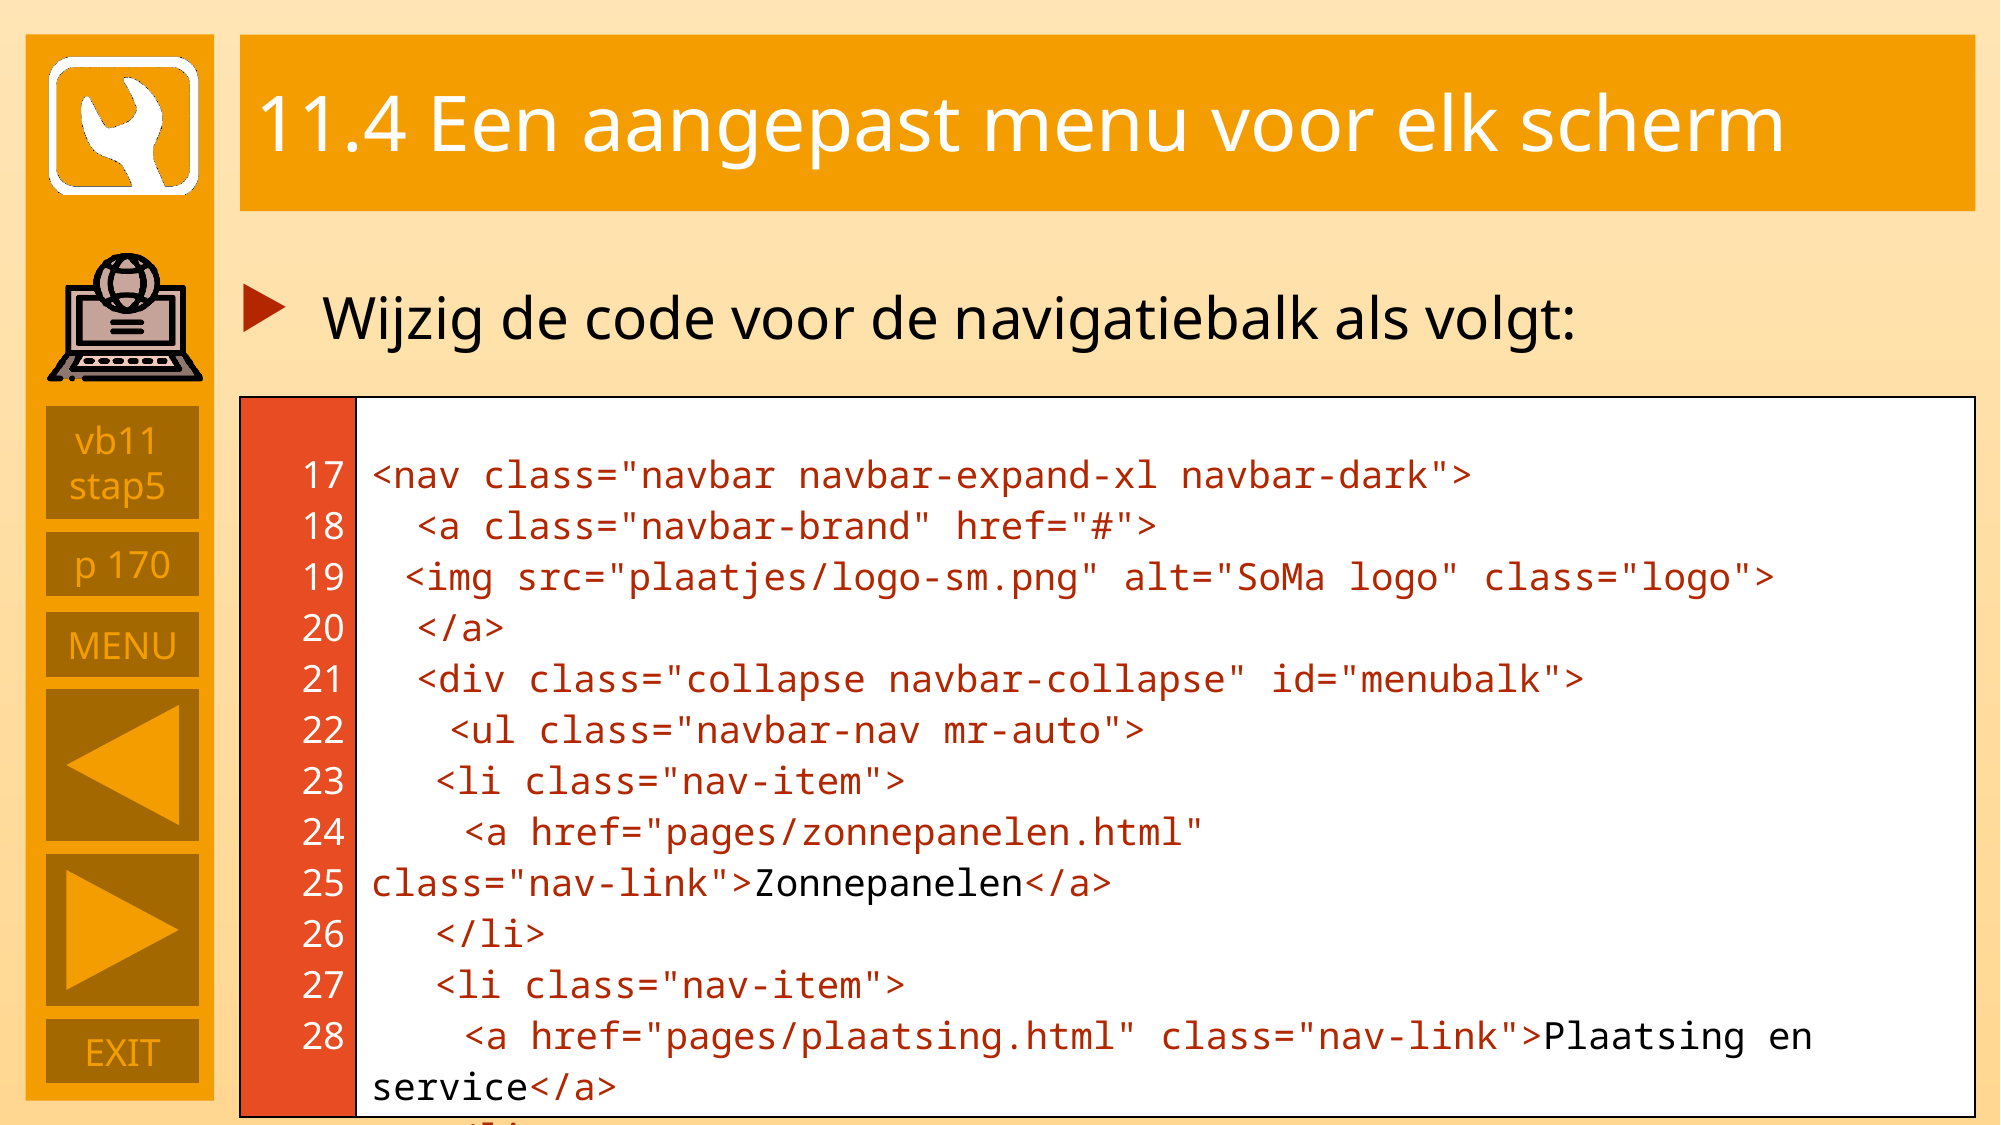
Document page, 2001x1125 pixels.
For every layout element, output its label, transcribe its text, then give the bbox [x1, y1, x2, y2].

text_box [215, 193, 240, 199]
picture [47, 55, 199, 195]
text_box [0, 193, 25, 199]
title 11.4 Een aangepast menu voor elk scherm [240, 34, 1976, 212]
text_box [64, 703, 180, 827]
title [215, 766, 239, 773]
title 11.2 Je webpagina’s op de rooster gelegd [215, 352, 2000, 360]
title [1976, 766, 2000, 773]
text_box [65, 868, 181, 992]
text_box Wijzig de code voor de navigatiebalk als volgt: [223, 273, 1976, 359]
text_box [1976, 193, 2000, 199]
table_header <nav class="navbar navbar-expand-xl navbar-dark"> <a class="navbar-brand" href="#"> <img src="plaatjes/logo-sm.png" alt="SoMa logo" class="logo"> </a> <div class="collapse navbar-collapse" id="menubalk"> <ul class="navbar-nav mr-auto"> <li class="nav-item"> <a href="pages/zonnepanelen.html" class="nav-link">Zonnepanelen</a> </li> <li class="nav-item"> <a href="pages/plaatsing.html" class="nav-link">Plaatsing en service</a> </li> [357, 398, 1974, 1116]
text_box [25, 33, 215, 1102]
text_box [1976, 172, 2000, 176]
text_box p 170 [46, 532, 199, 596]
text_box MENU [46, 612, 199, 677]
text_box [215, 172, 240, 176]
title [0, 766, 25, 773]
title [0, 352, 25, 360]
text_box vb11 stap5 [46, 406, 199, 519]
text_box [0, 172, 25, 176]
text_box [46, 689, 199, 841]
text_box EXIT [46, 1019, 199, 1083]
text_box [46, 854, 199, 1006]
table_header 17 18 19 20 21 22 23 24 25 26 27 28 [241, 398, 355, 1116]
picture [47, 245, 203, 388]
